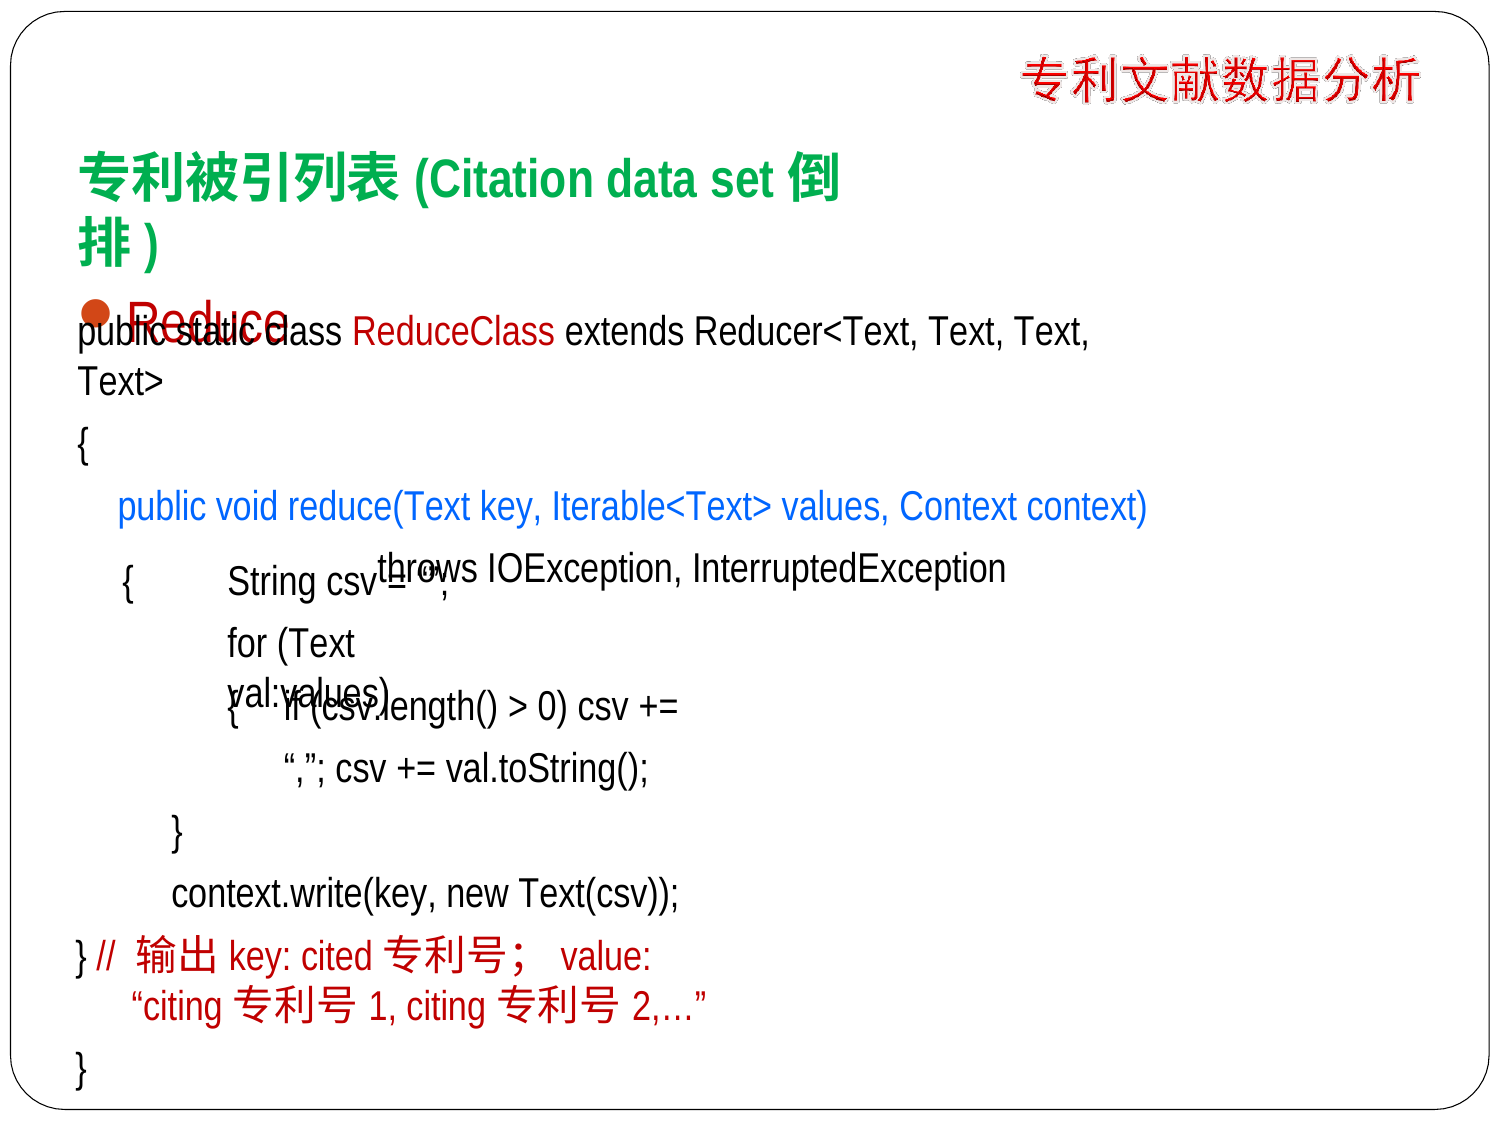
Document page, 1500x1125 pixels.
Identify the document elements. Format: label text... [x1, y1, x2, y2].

text_box String csv = “”; for (Text val:values) [225, 553, 526, 666]
text_box public static class ReduceClass extends Reducer<Text, Text, Text, Text> { public void reduce(Text key, Iterable<Text> values, Context context) throws IOException, InterruptedException [75, 303, 1172, 591]
text_box { [120, 553, 137, 604]
text_box 专利被引列表(Citation data set倒排) Reduce [75, 143, 891, 303]
text_box [1019, 27, 1483, 146]
text_box { if (csv.length() > 0) csv += “,”; csv += val.toString(); } context.write(key, new Text(csv)); } // 输出key: cited专利号；value: “citing专利号1, citing专利号2,…” } [75, 666, 1212, 1092]
